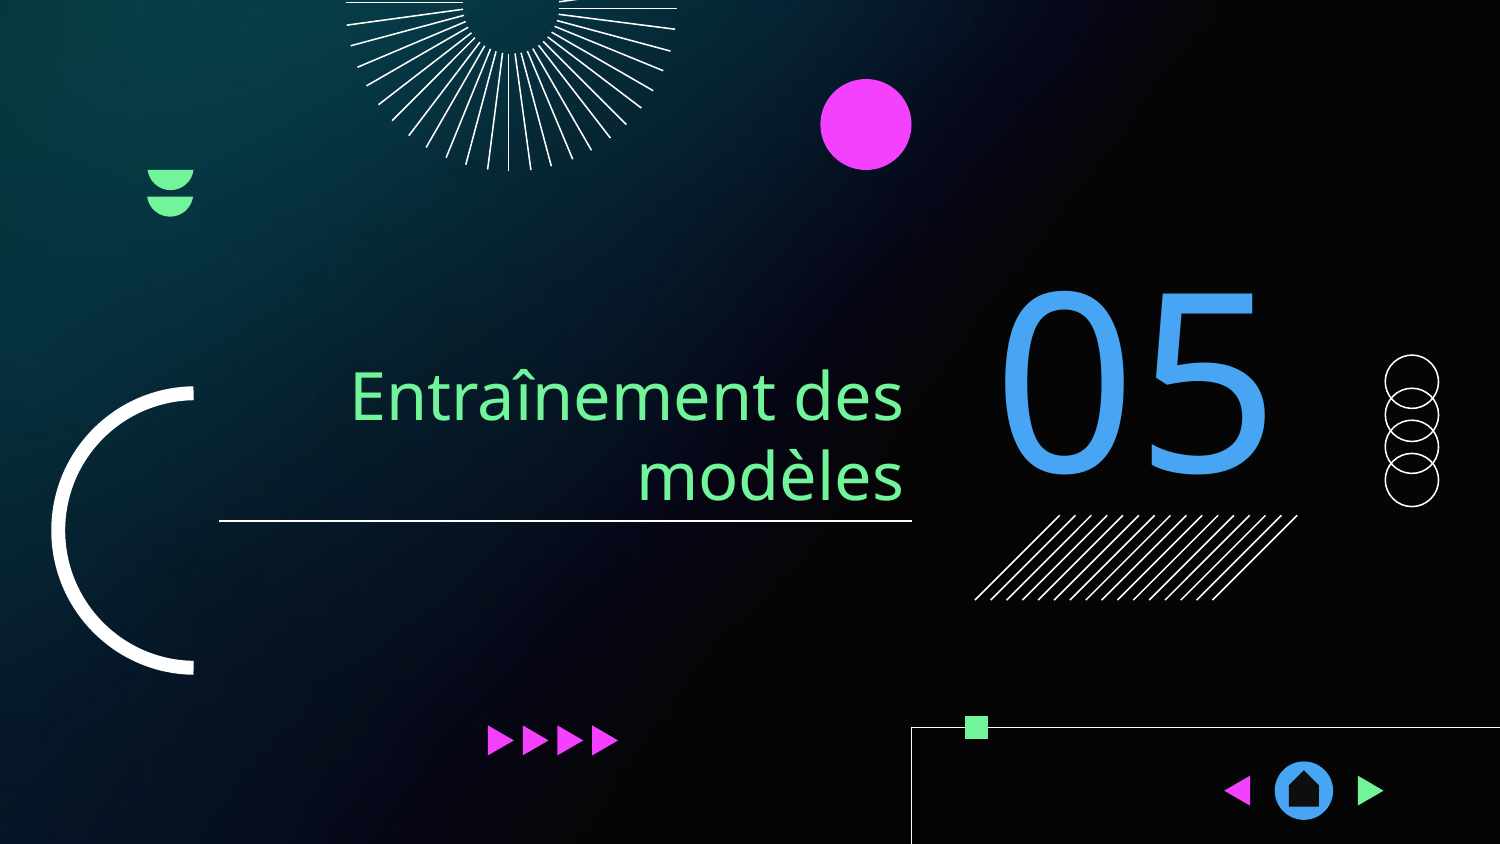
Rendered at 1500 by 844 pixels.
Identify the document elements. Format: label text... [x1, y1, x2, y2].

picture [405, 76, 413, 82]
text_box [1274, 761, 1334, 820]
picture [431, 51, 445, 62]
picture [444, 25, 467, 36]
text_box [974, 515, 1298, 601]
picture [418, 37, 435, 49]
picture [386, 70, 397, 77]
picture [0, 0, 1500, 844]
picture [912, 728, 1500, 844]
text_box [1357, 775, 1384, 806]
picture [418, 63, 429, 72]
text_box [1224, 775, 1251, 806]
title 05 [924, 222, 1348, 485]
title Entraînement des modèles [206, 353, 920, 565]
